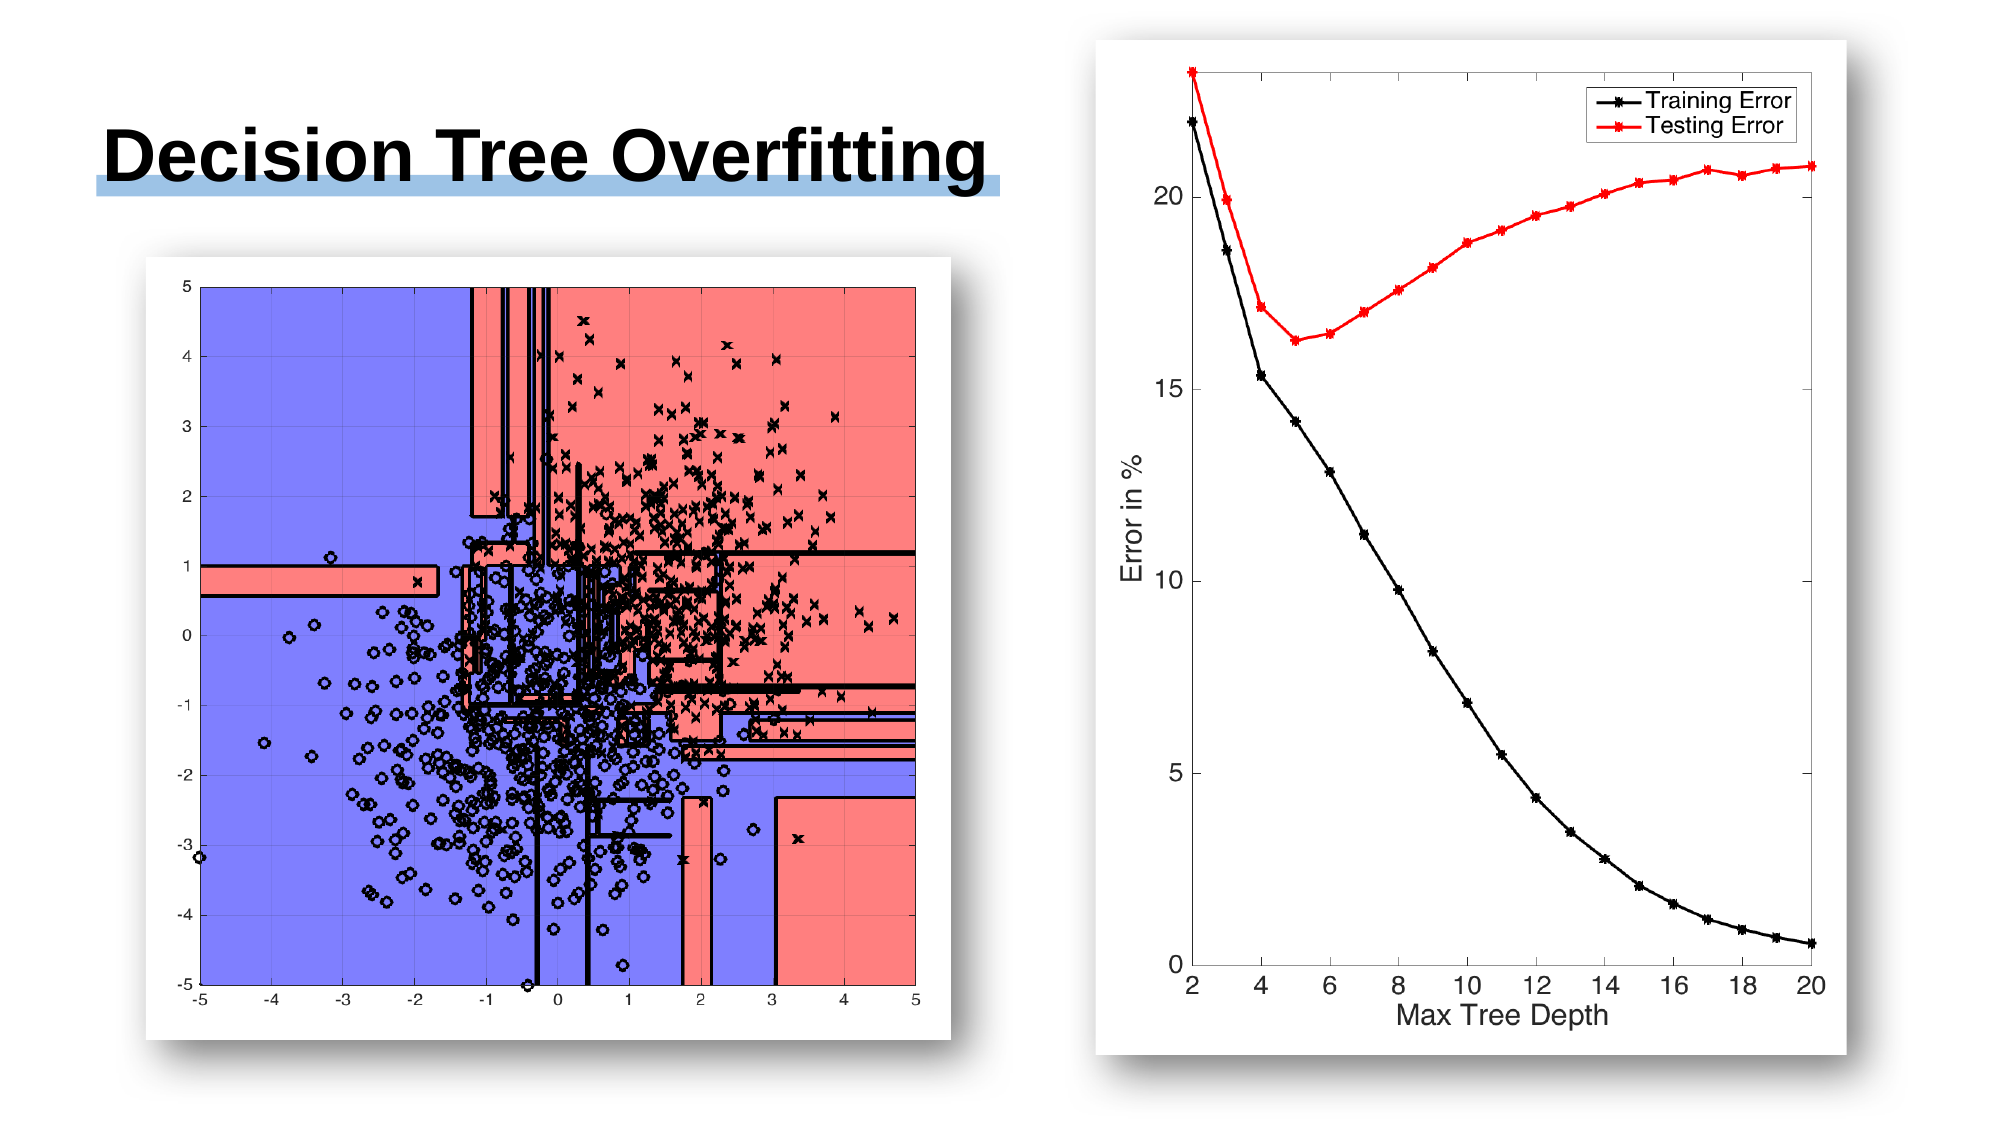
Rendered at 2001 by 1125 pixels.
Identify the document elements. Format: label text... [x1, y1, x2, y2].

text_box Decision Tree Overfitting [87, 108, 1029, 205]
picture [1095, 40, 1847, 1055]
picture [145, 257, 951, 1040]
